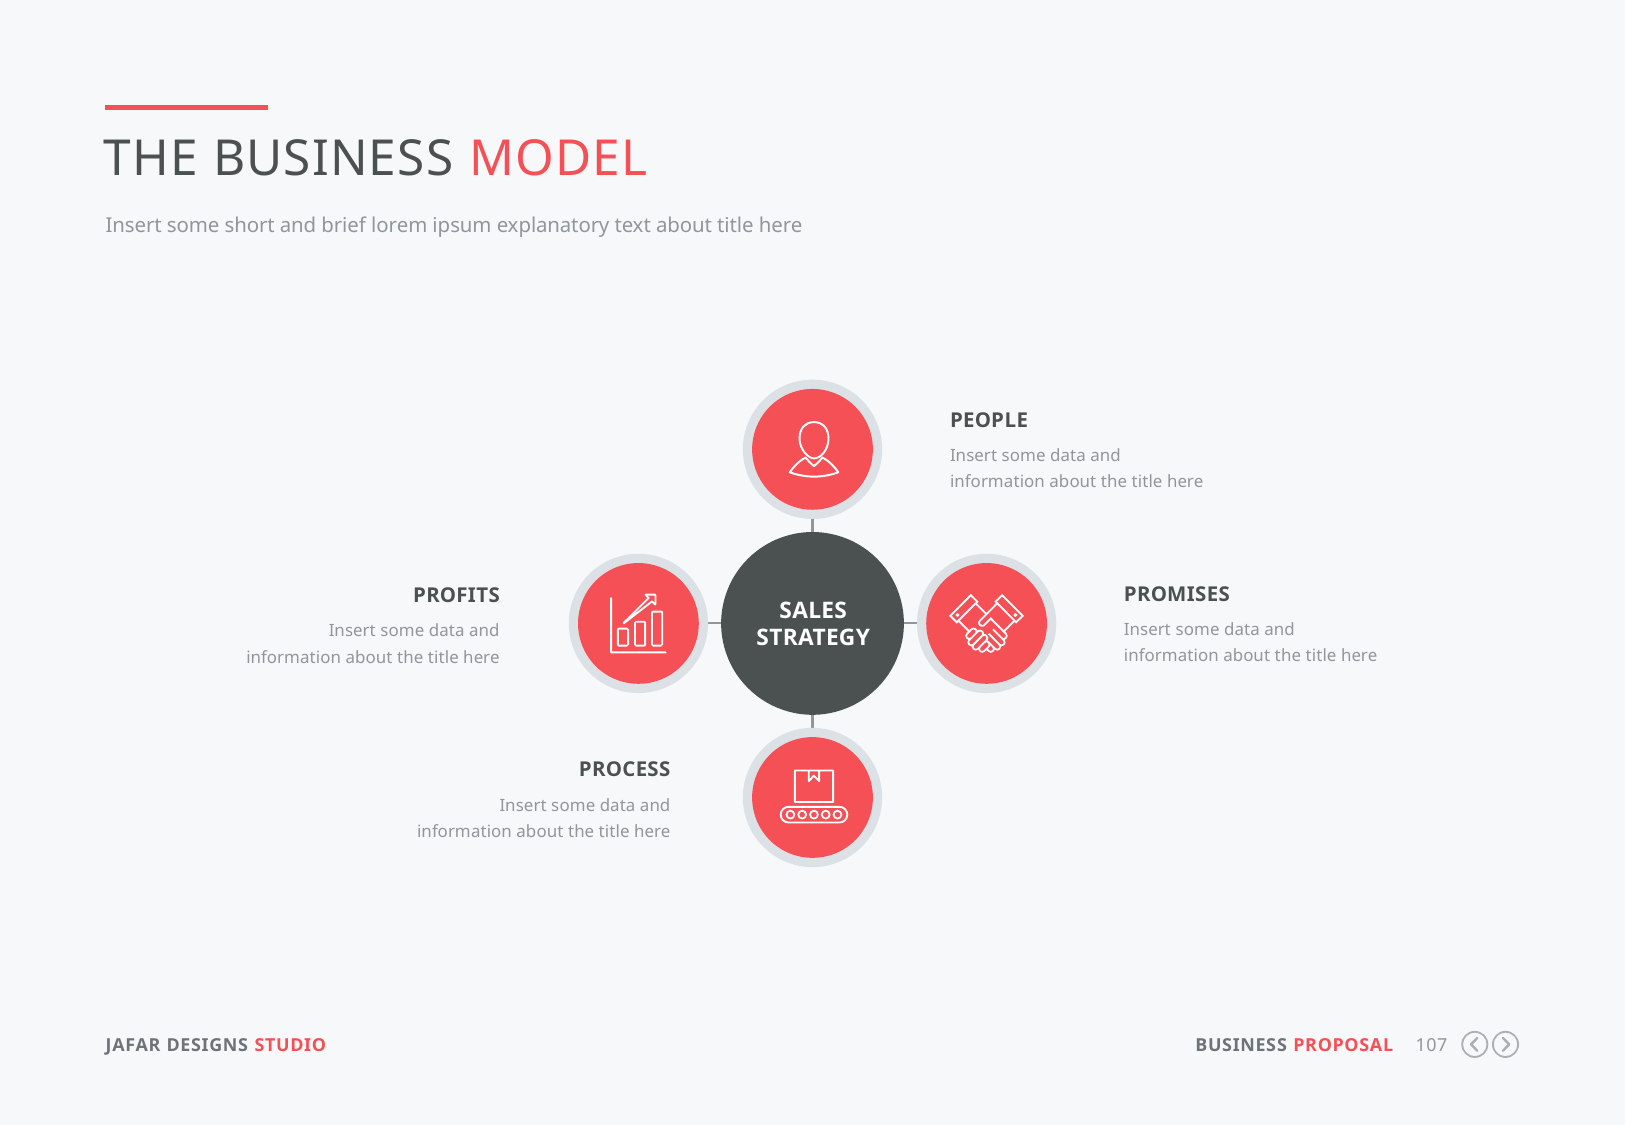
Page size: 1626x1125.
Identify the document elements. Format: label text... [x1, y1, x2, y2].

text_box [949, 406, 1215, 492]
text_box Sales strategy [732, 596, 894, 651]
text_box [568, 553, 709, 694]
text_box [1123, 581, 1389, 666]
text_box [234, 582, 500, 668]
text_box [720, 531, 905, 716]
list The business model [103, 125, 1518, 188]
list Insert some short and brief lorem ipsum explanatory text about title here [105, 209, 1519, 241]
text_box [405, 756, 671, 842]
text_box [742, 727, 883, 868]
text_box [742, 379, 883, 519]
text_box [916, 553, 1057, 694]
